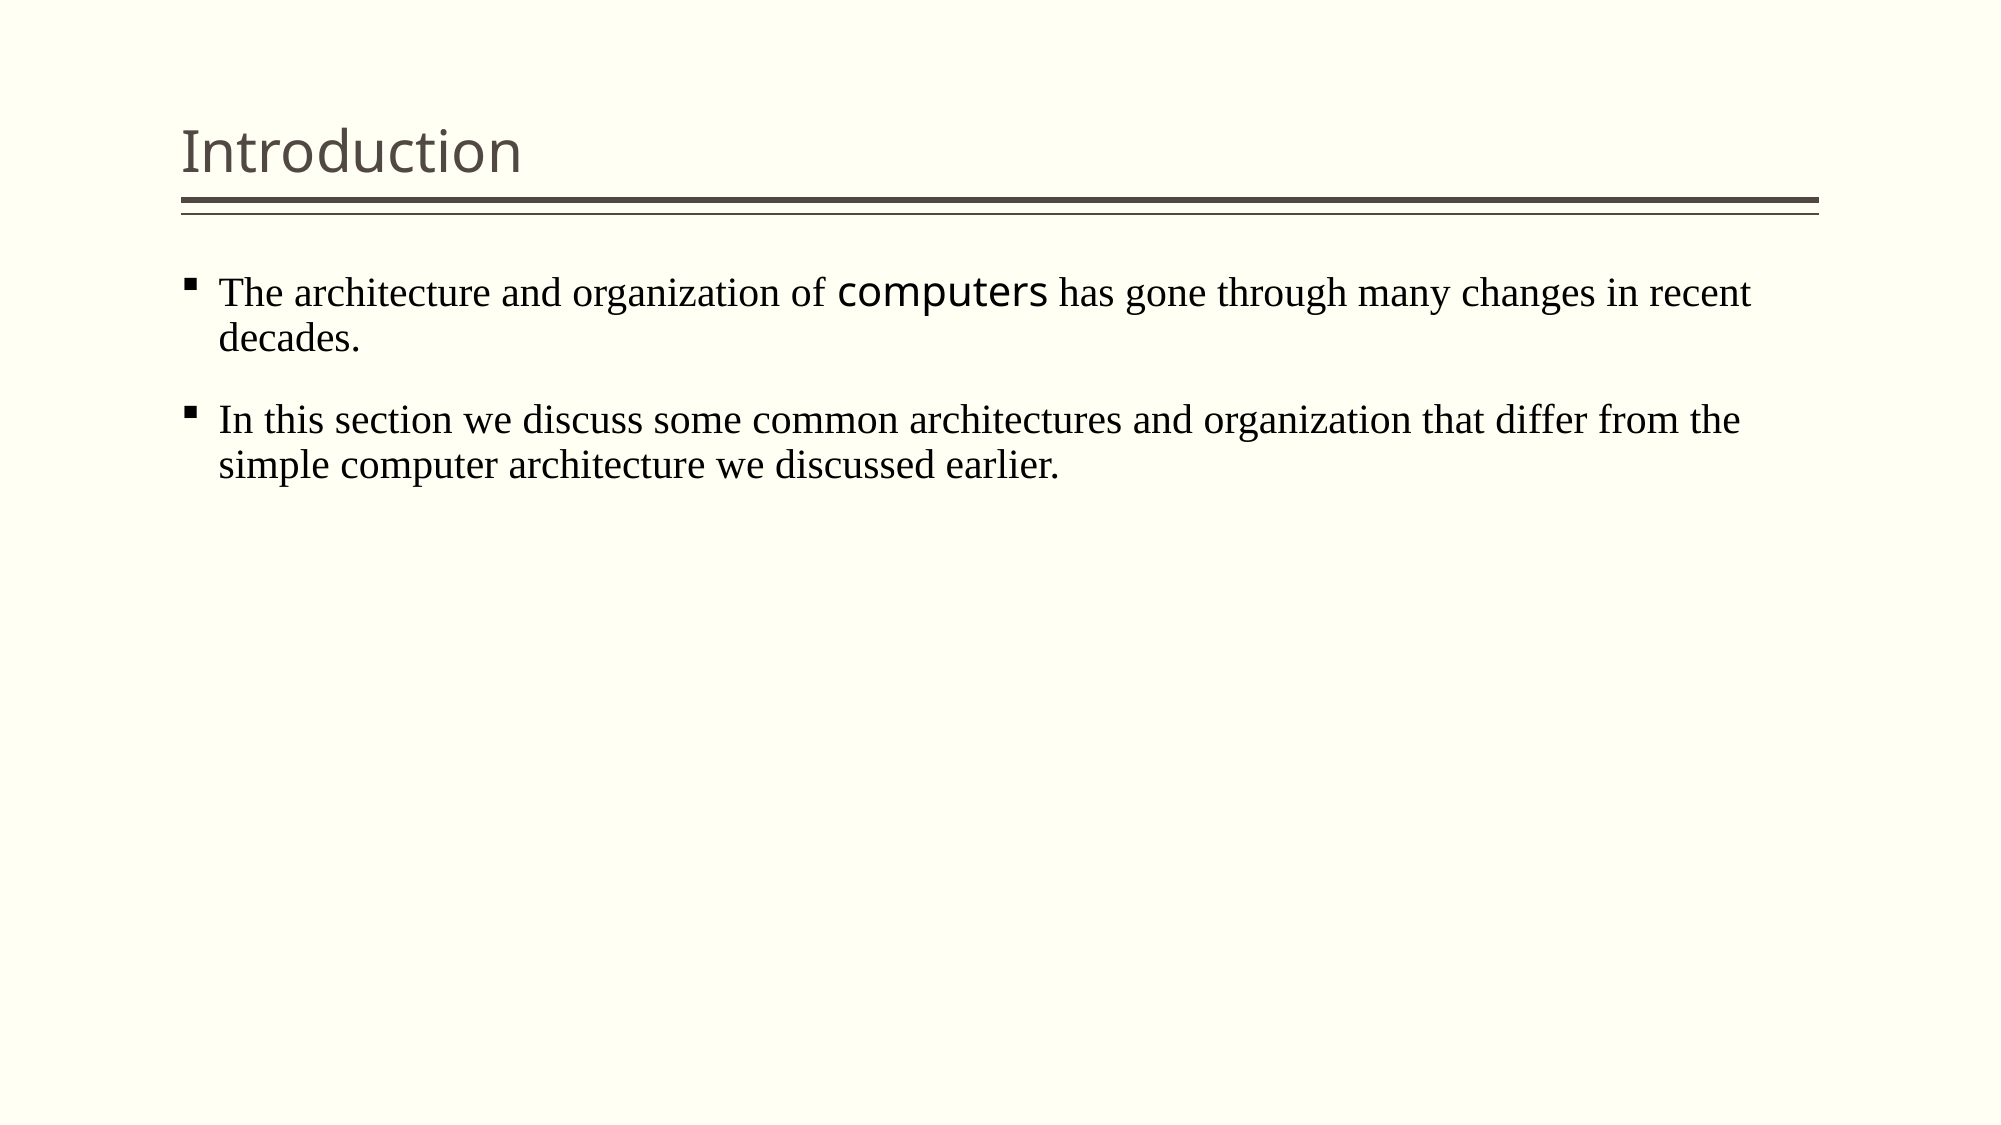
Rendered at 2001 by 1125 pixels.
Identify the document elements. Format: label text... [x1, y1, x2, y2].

list The architecture and organization of computers has gone through many changes in recent decades. In this section we discuss some common architectures and organization that differ from the simple computer architecture we discussed earlier. [181, 262, 1819, 1013]
title Introduction [181, 12, 1819, 193]
